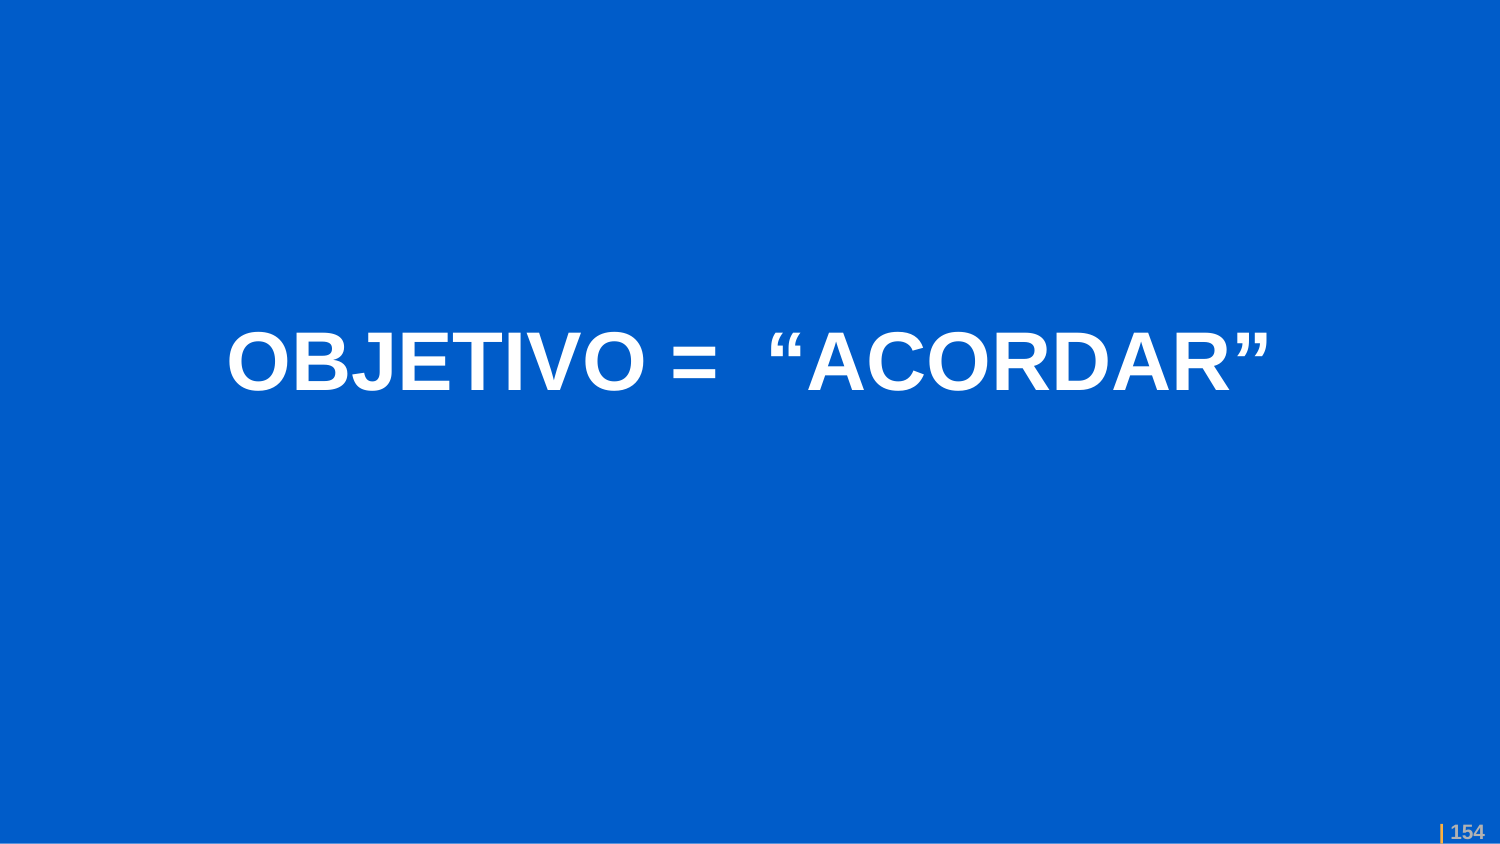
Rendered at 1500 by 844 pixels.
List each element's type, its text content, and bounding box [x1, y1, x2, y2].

slide_number | 154 [1149, 810, 1500, 844]
list OBJETIVO = “ACORDAR” [0, 0, 1500, 844]
